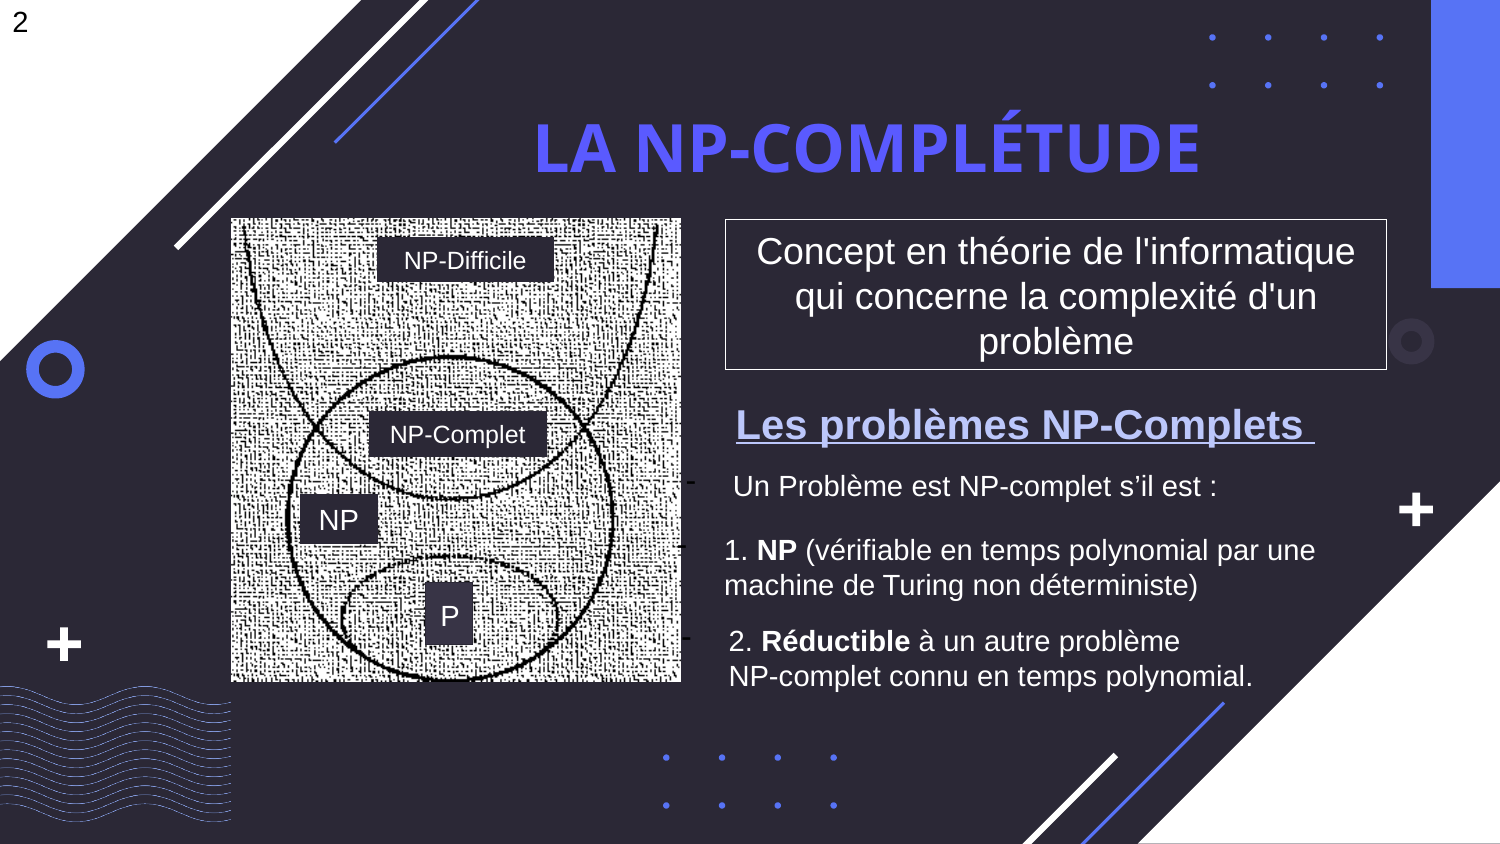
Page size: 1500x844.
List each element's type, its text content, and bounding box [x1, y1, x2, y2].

text_box 1. NP (vérifiable en temps polynomial par une machine de Turing non déterministe) [684, 523, 1366, 609]
text_box Concept en théorie de l'informatique qui concerne la complexité d'un problème [725, 219, 1387, 370]
text_box 2. Réductible à un autre problème NP-complet connu en temps polynomial. [666, 615, 1315, 701]
text_box Les problèmes NP-Complets [707, 388, 1389, 492]
picture [0, 686, 231, 822]
text_box 2 [0, 0, 29, 47]
picture [231, 217, 681, 683]
text_box Un Problème est NP-complet s’il est : [684, 460, 1234, 510]
text_box LA NP-COMPLÉTUDE [314, 83, 1438, 209]
